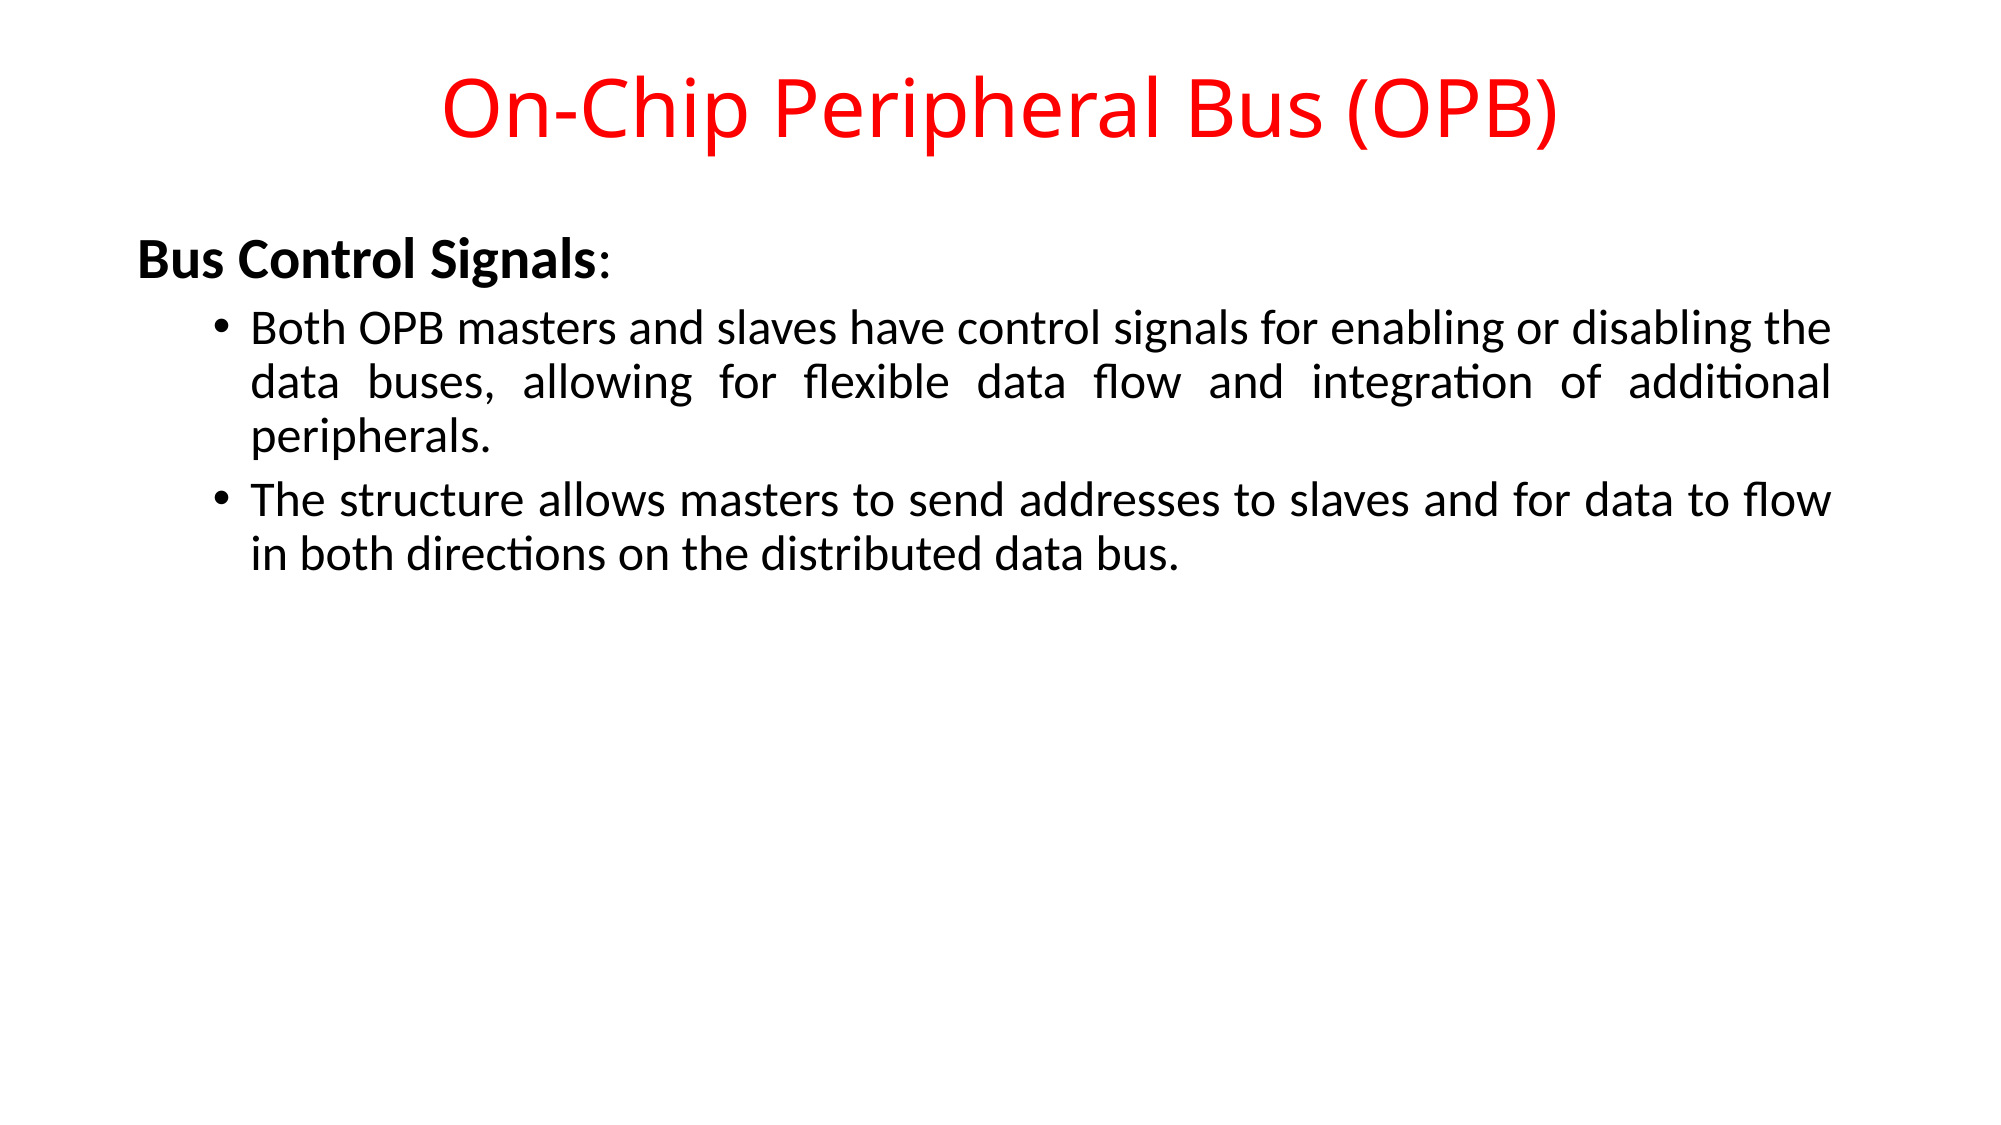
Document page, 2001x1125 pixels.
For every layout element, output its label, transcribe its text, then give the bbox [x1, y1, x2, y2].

title On-Chip Peripheral Bus (OPB) [137, 59, 1863, 163]
list Bus Control Signals: Both OPB masters and slaves have control signals for enabling or disabling the data buses, allowing for flexible data flow and integration of additional peripherals. The structure allows masters to send addresses to slaves and for data to flow in both directions on the distributed data bus. [123, 220, 1848, 935]
